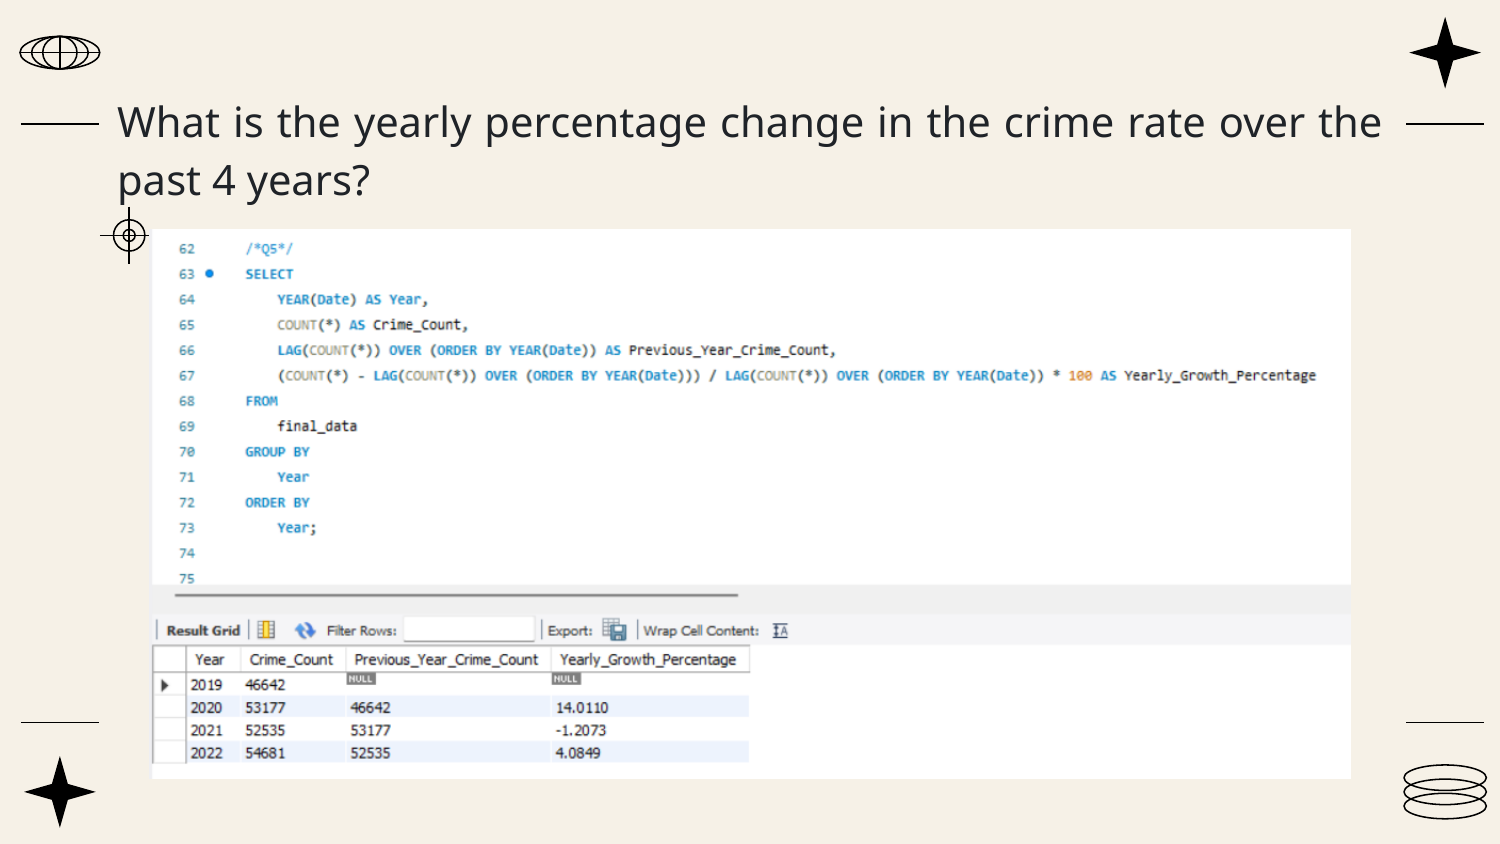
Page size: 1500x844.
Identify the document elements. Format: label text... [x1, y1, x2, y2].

picture [148, 229, 1351, 779]
title What is the yearly percentage change in the crime rate over the past 4 years? [116, 88, 1383, 156]
